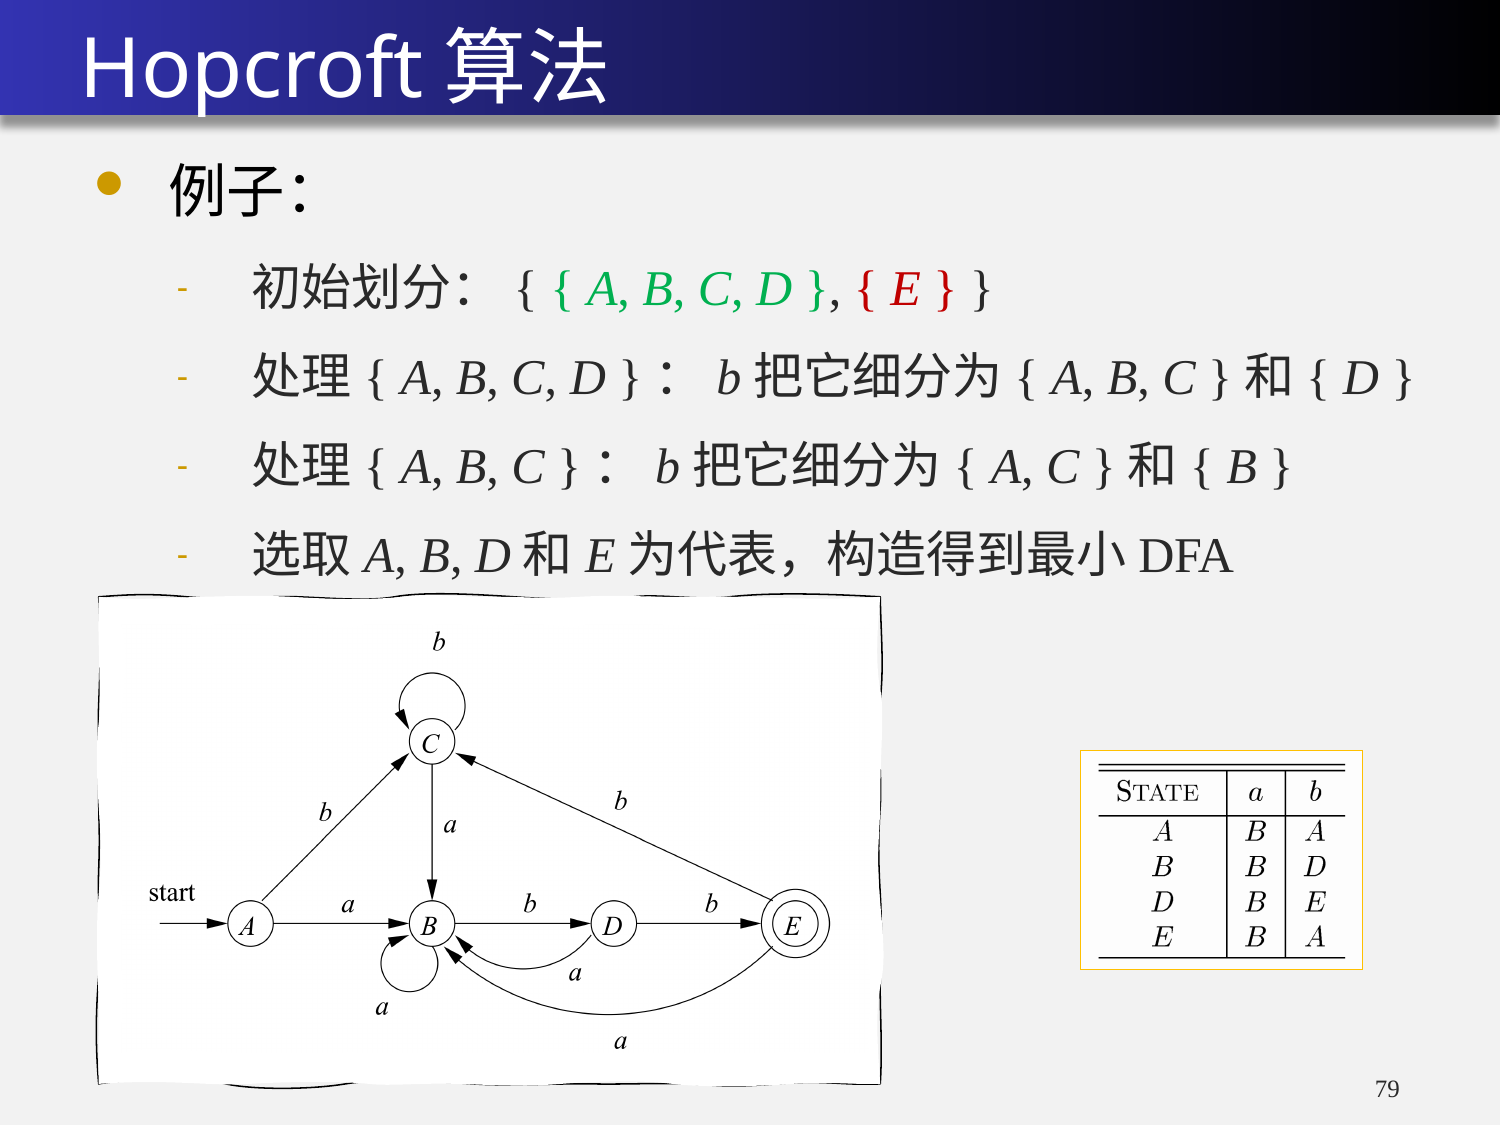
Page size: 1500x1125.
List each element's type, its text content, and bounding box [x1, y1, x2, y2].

slide_number 79 [1368, 1077, 1482, 1125]
text_box 例子： [91, 137, 1444, 224]
text_box 初始划分：{ { A, B, C, D }, { E } } 处理{ A, B, C, D }：b把它细分为{ A, B, C }和{ D } 处理{ A, B, C }：b把它细分为{ A, C }和{ B } 选取A, B, D和E为代表，构造得到最小DFA [174, 224, 1500, 583]
picture [1080, 750, 1363, 970]
title Hopcroft算法 [77, 12, 825, 203]
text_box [98, 596, 881, 1085]
